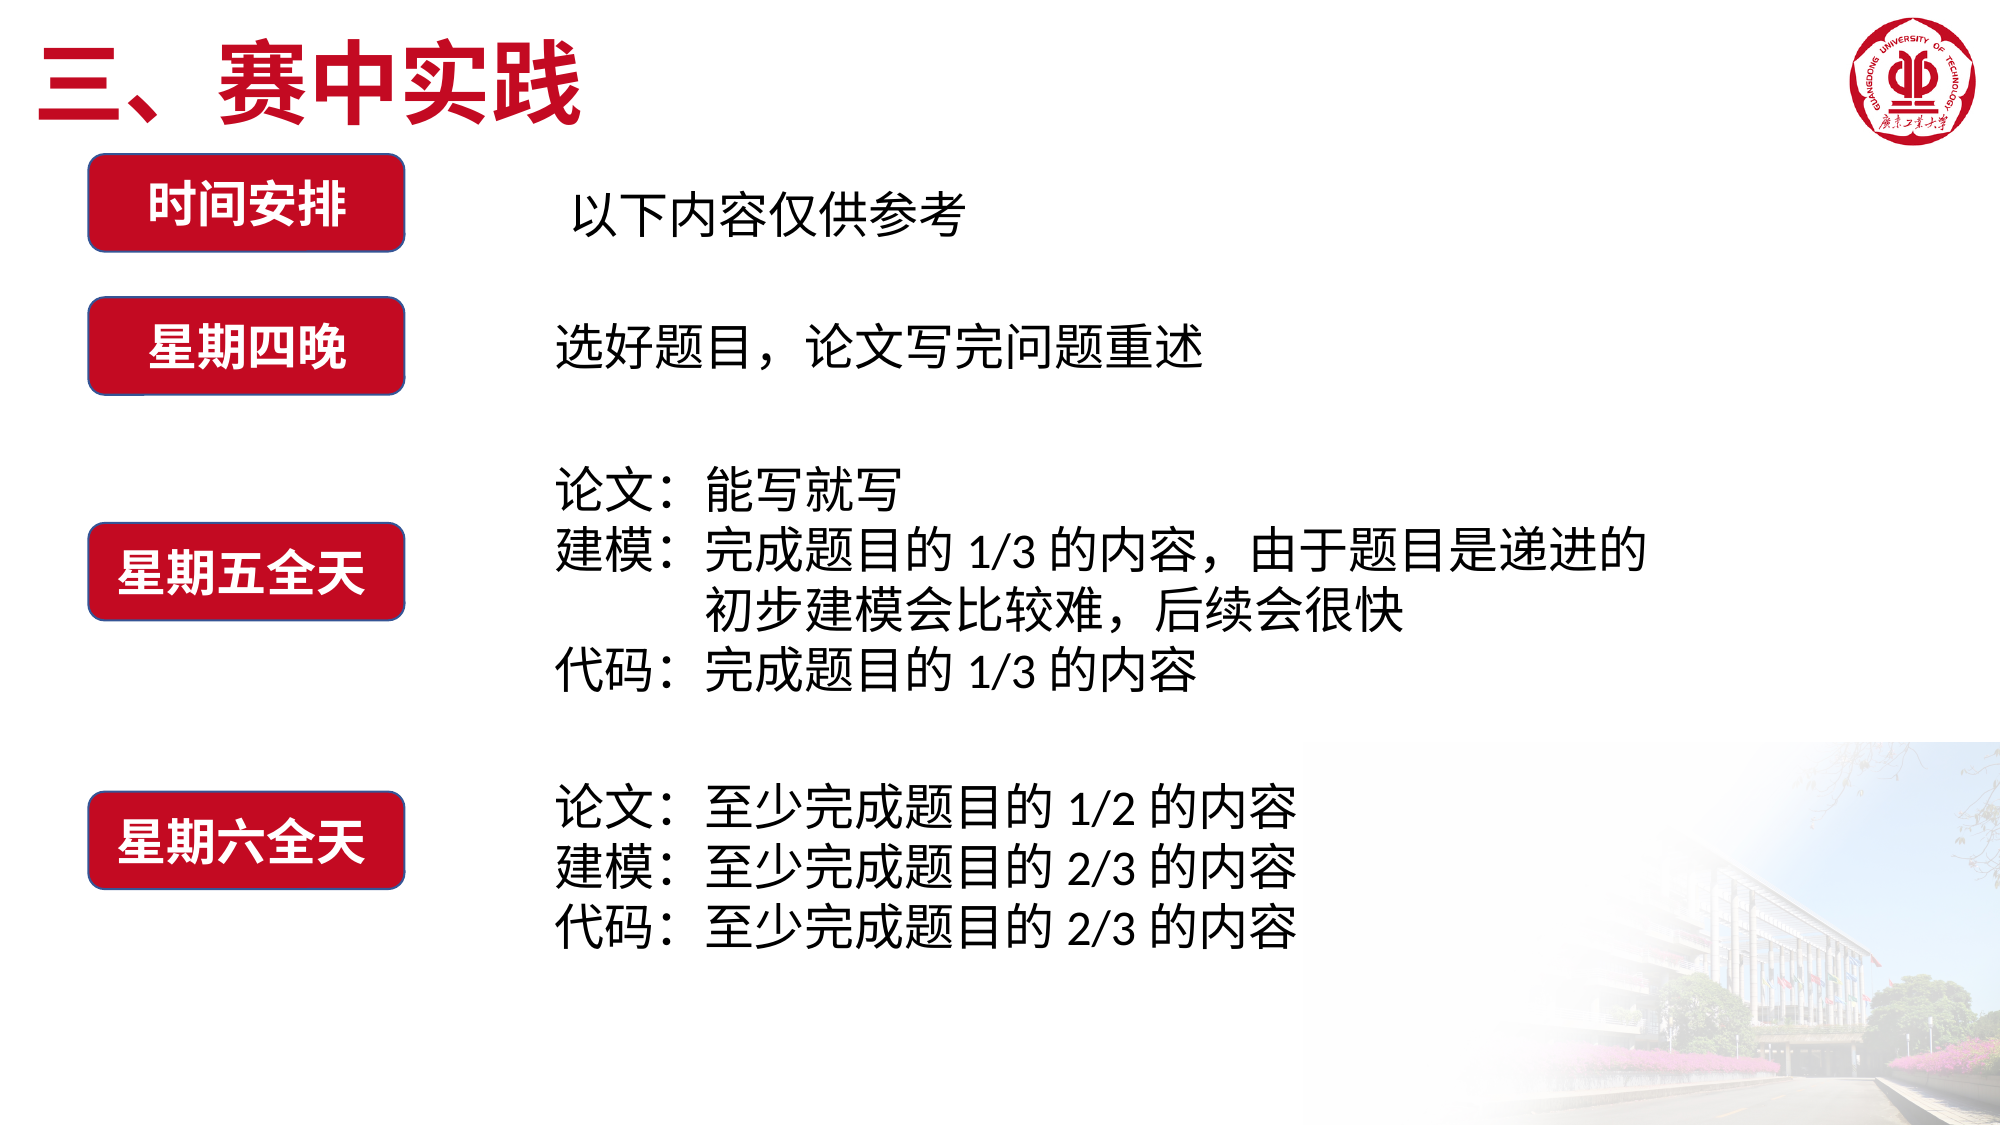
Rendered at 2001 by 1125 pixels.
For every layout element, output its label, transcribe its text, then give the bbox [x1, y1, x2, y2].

text_box 论文：能写就写 建模：完成题目的1/3的内容，由于题目是递进的 初步建模会比较难，后续会很快 代码：完成题目的1/3的内容 [539, 451, 1899, 707]
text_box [87, 296, 405, 396]
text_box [87, 791, 405, 890]
text_box 以下内容仅供参考 [553, 175, 1361, 251]
text_box 选好题目，论文写完问题重述 [539, 308, 1275, 383]
text_box 三、赛中实践 [13, 31, 604, 143]
text_box 论文：至少完成题目的1/2的内容 建模：至少完成题目的2/3的内容 代码：至少完成题目的2/3的内容 [539, 767, 1302, 963]
picture [1826, 0, 2000, 155]
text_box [87, 153, 405, 253]
picture [1302, 741, 2000, 1125]
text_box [87, 522, 405, 621]
